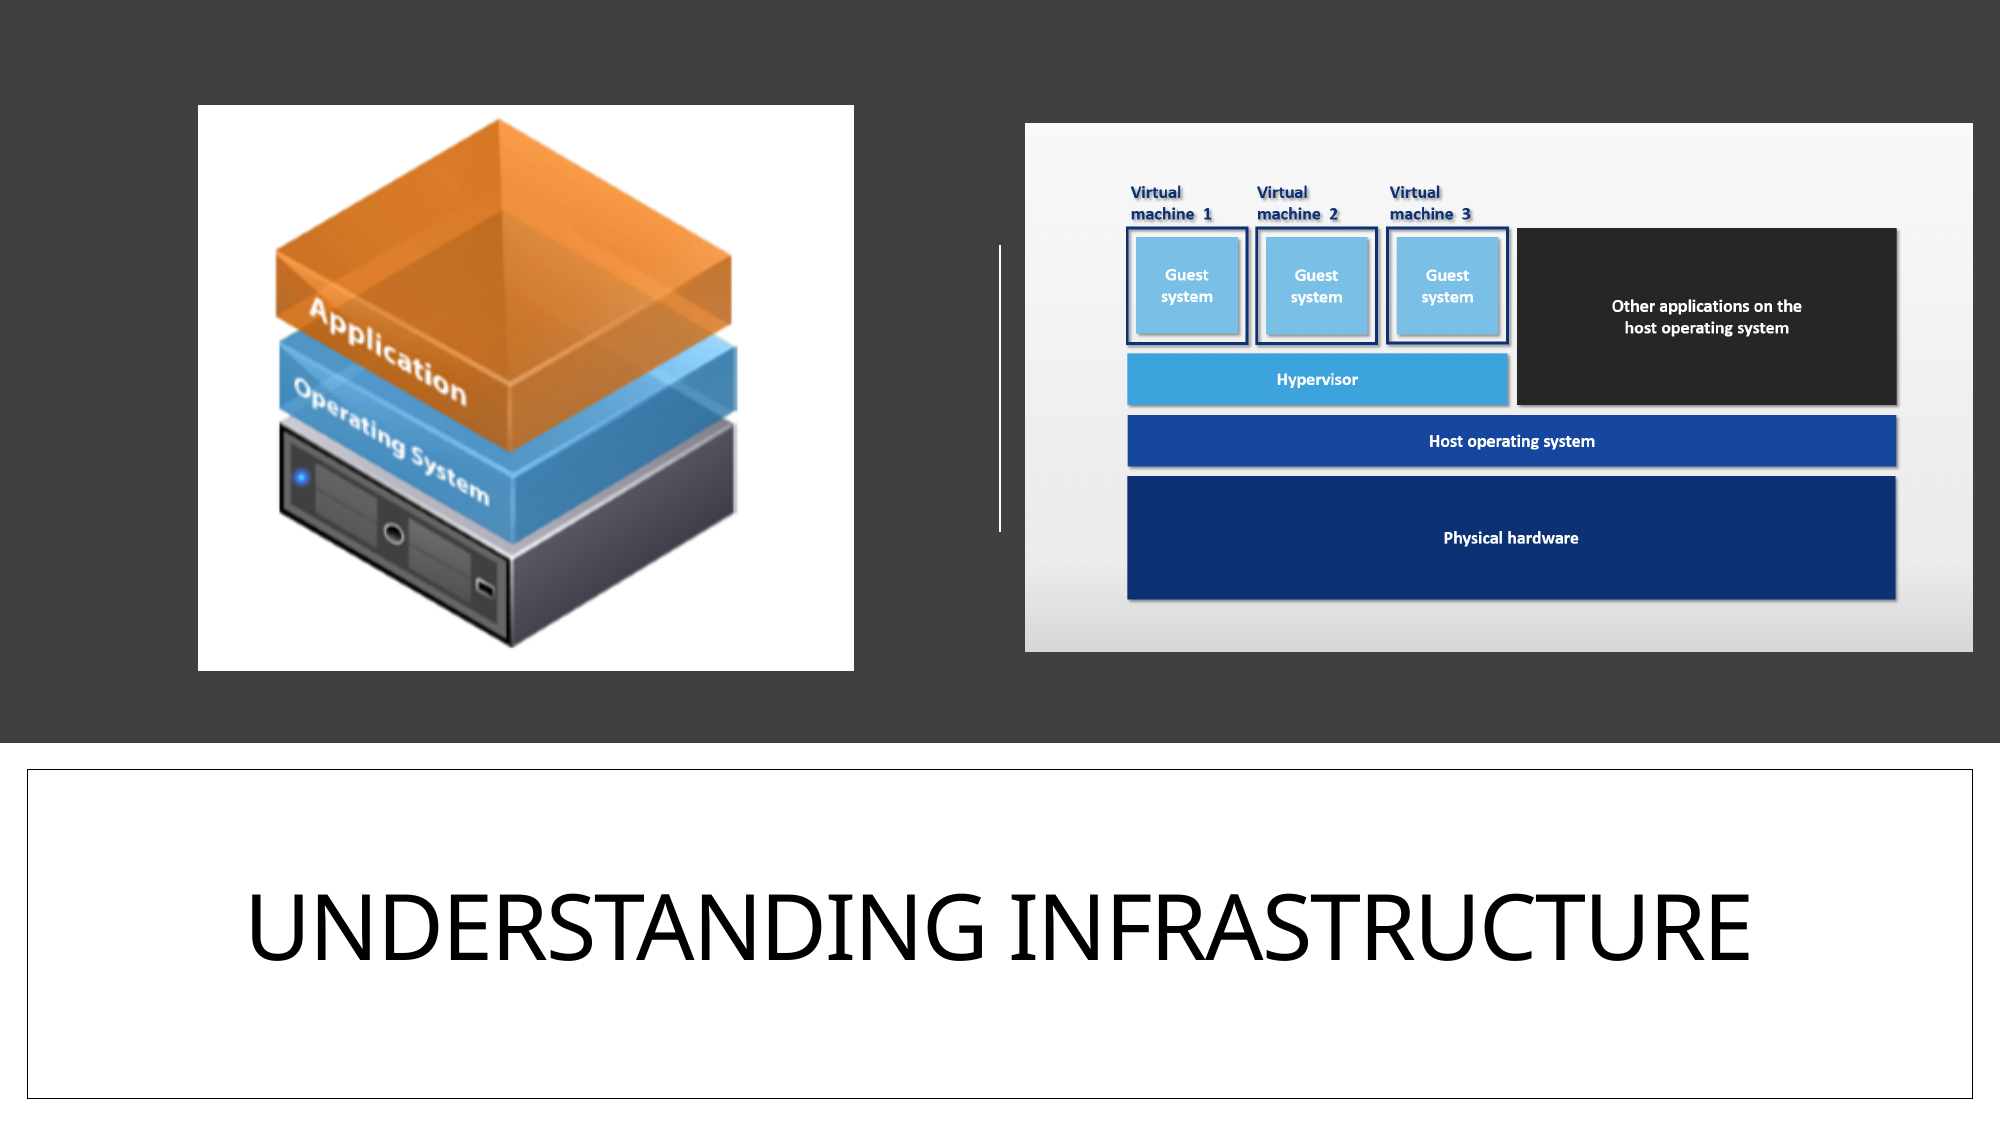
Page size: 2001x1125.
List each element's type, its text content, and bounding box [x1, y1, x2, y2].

text_box [0, 0, 2000, 743]
text_box [27, 769, 1973, 1099]
picture [1025, 123, 1973, 652]
text_box [0, 743, 2000, 1125]
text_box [861, 207, 1019, 309]
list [198, 105, 854, 671]
title Understanding Infrastructure [61, 859, 1939, 1007]
